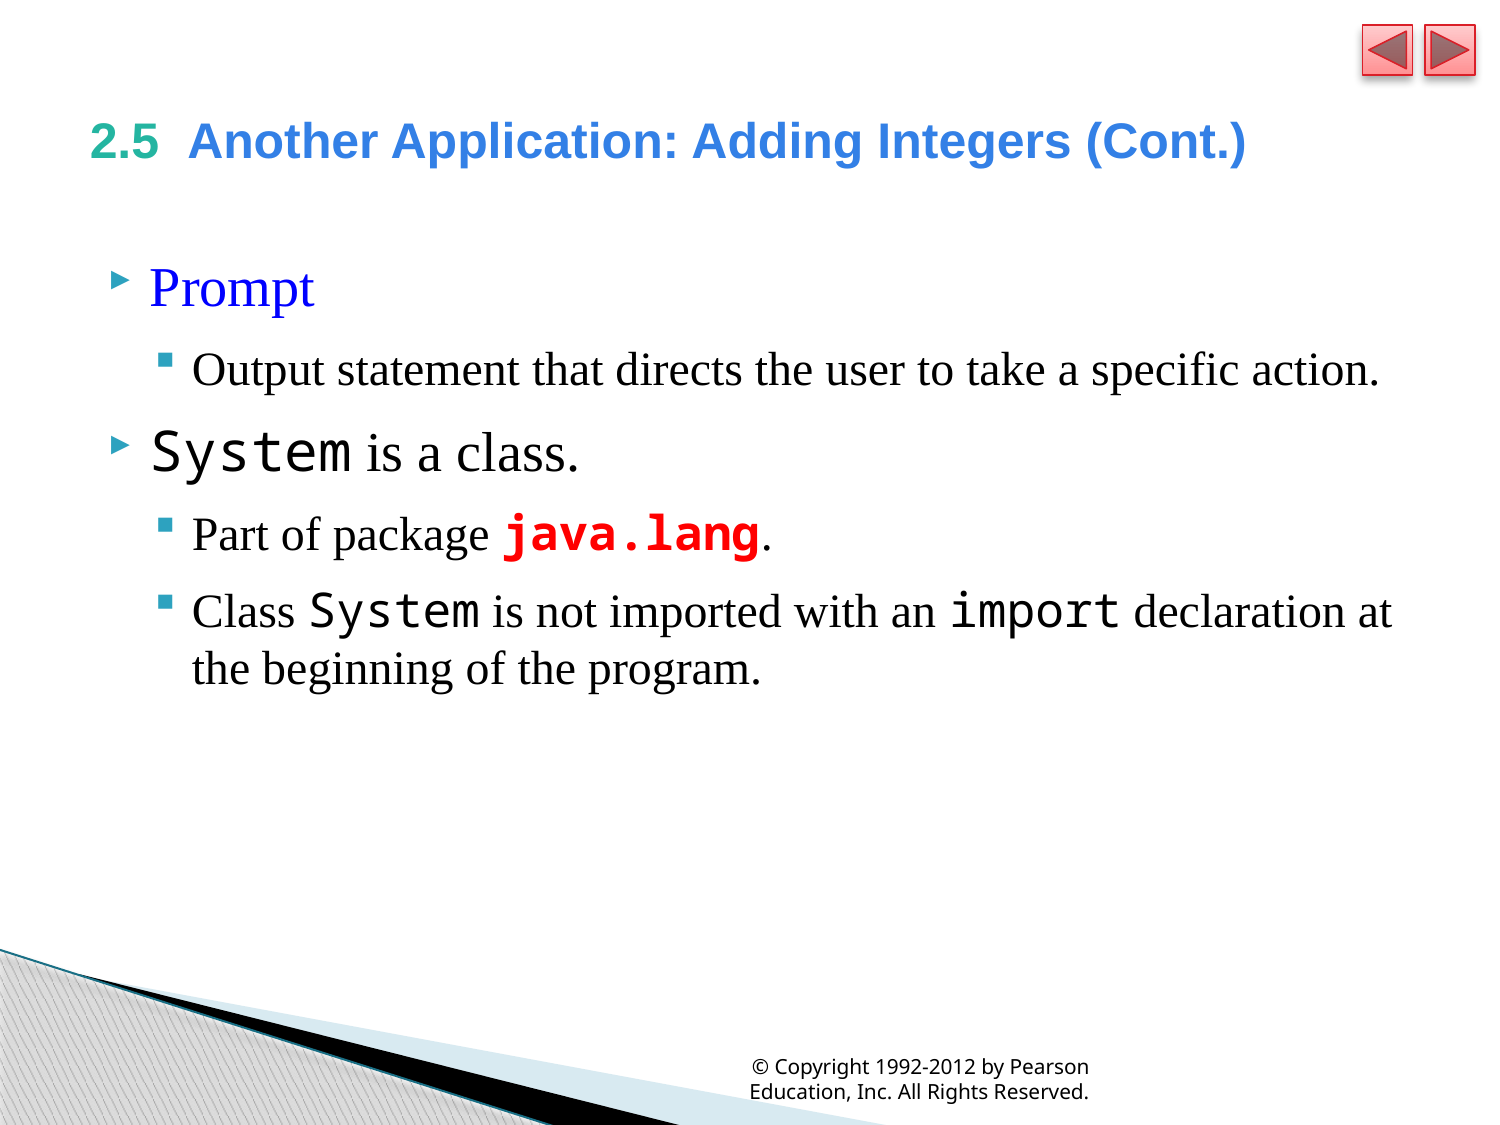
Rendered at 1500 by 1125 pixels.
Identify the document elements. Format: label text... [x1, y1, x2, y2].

title 2.5 Another Application: Adding Integers (Cont.) [75, 45, 1425, 233]
list Prompt Output statement that directs the user to take a specific action. System is a class. Part of package java.lang. Class System is not imported with an import declaration at the beginning of the program. [75, 242, 1425, 986]
footer © Copyright 1992-2012 by Pearson Education, Inc. All Rights Reserved. [650, 1051, 1105, 1112]
